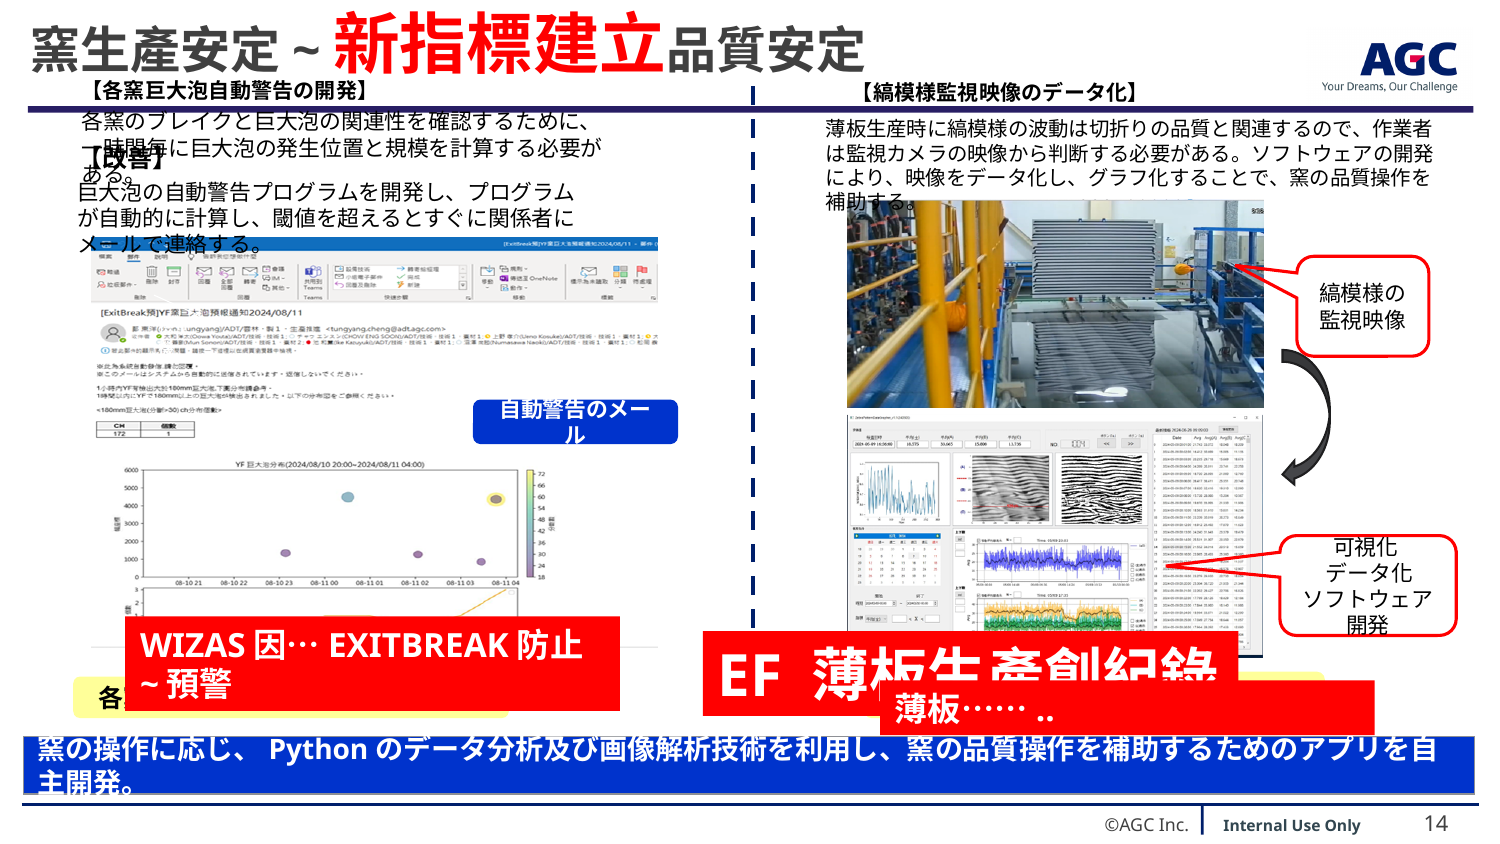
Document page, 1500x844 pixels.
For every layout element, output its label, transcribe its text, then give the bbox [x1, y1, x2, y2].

picture [847, 199, 1264, 408]
text_box 縞模様の監視映像 [1264, 255, 1430, 358]
text_box 【各窯巨大泡自動警告の開発】 各窯のブレイクと巨大泡の関連性を確認するために、一時間毎に巨大泡の発生位置と規模を計算する必要がある。 [66, 69, 637, 195]
text_box 【改善】 巨大泡の自動警告プログラムを開発し、プログラムが自動的に計算し、閾値を超えるとすぐに関係者にメールで連絡する。 [62, 135, 611, 265]
picture [846, 410, 1263, 658]
picture [1306, 27, 1473, 106]
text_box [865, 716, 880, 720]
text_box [153, 295, 219, 325]
text_box EF 薄板生產創紀錄 [702, 631, 1239, 716]
text_box 2024年05月からEF導入使用 [1239, 670, 1326, 680]
text_box 自動警告のメール [658, 398, 680, 446]
text_box 薄板…….. [880, 680, 1375, 736]
text_box 各窯は2024年07月から導入使用 [72, 675, 510, 720]
text_box 窯の操作に応じ、Pythonのデータ分析及び画像解析技術を利用し、窯の品質操作を補助するためのアプリを自主開発。 [23, 736, 1475, 795]
title 窯生產安定~新指標建立品質安定 [15, 5, 1280, 90]
text_box 【縞模様監視映像のデータ化】 [842, 69, 1424, 109]
picture [91, 237, 658, 648]
text_box WIZAS因…EXITBREAK防止~預警 [125, 648, 620, 711]
text_box 可視化 データ化 ソフトウェア開発 [1263, 534, 1458, 637]
text_box [1281, 348, 1331, 487]
text_box 薄板生産時に縞模様の波動は切折りの品質と関連するので、作業者は監視カメラの映像から判断する必要がある。ソフトウェアの開発により、映像をデータ化し、グラフ化することで、窯の品質操作を補助する。 [811, 109, 1461, 222]
